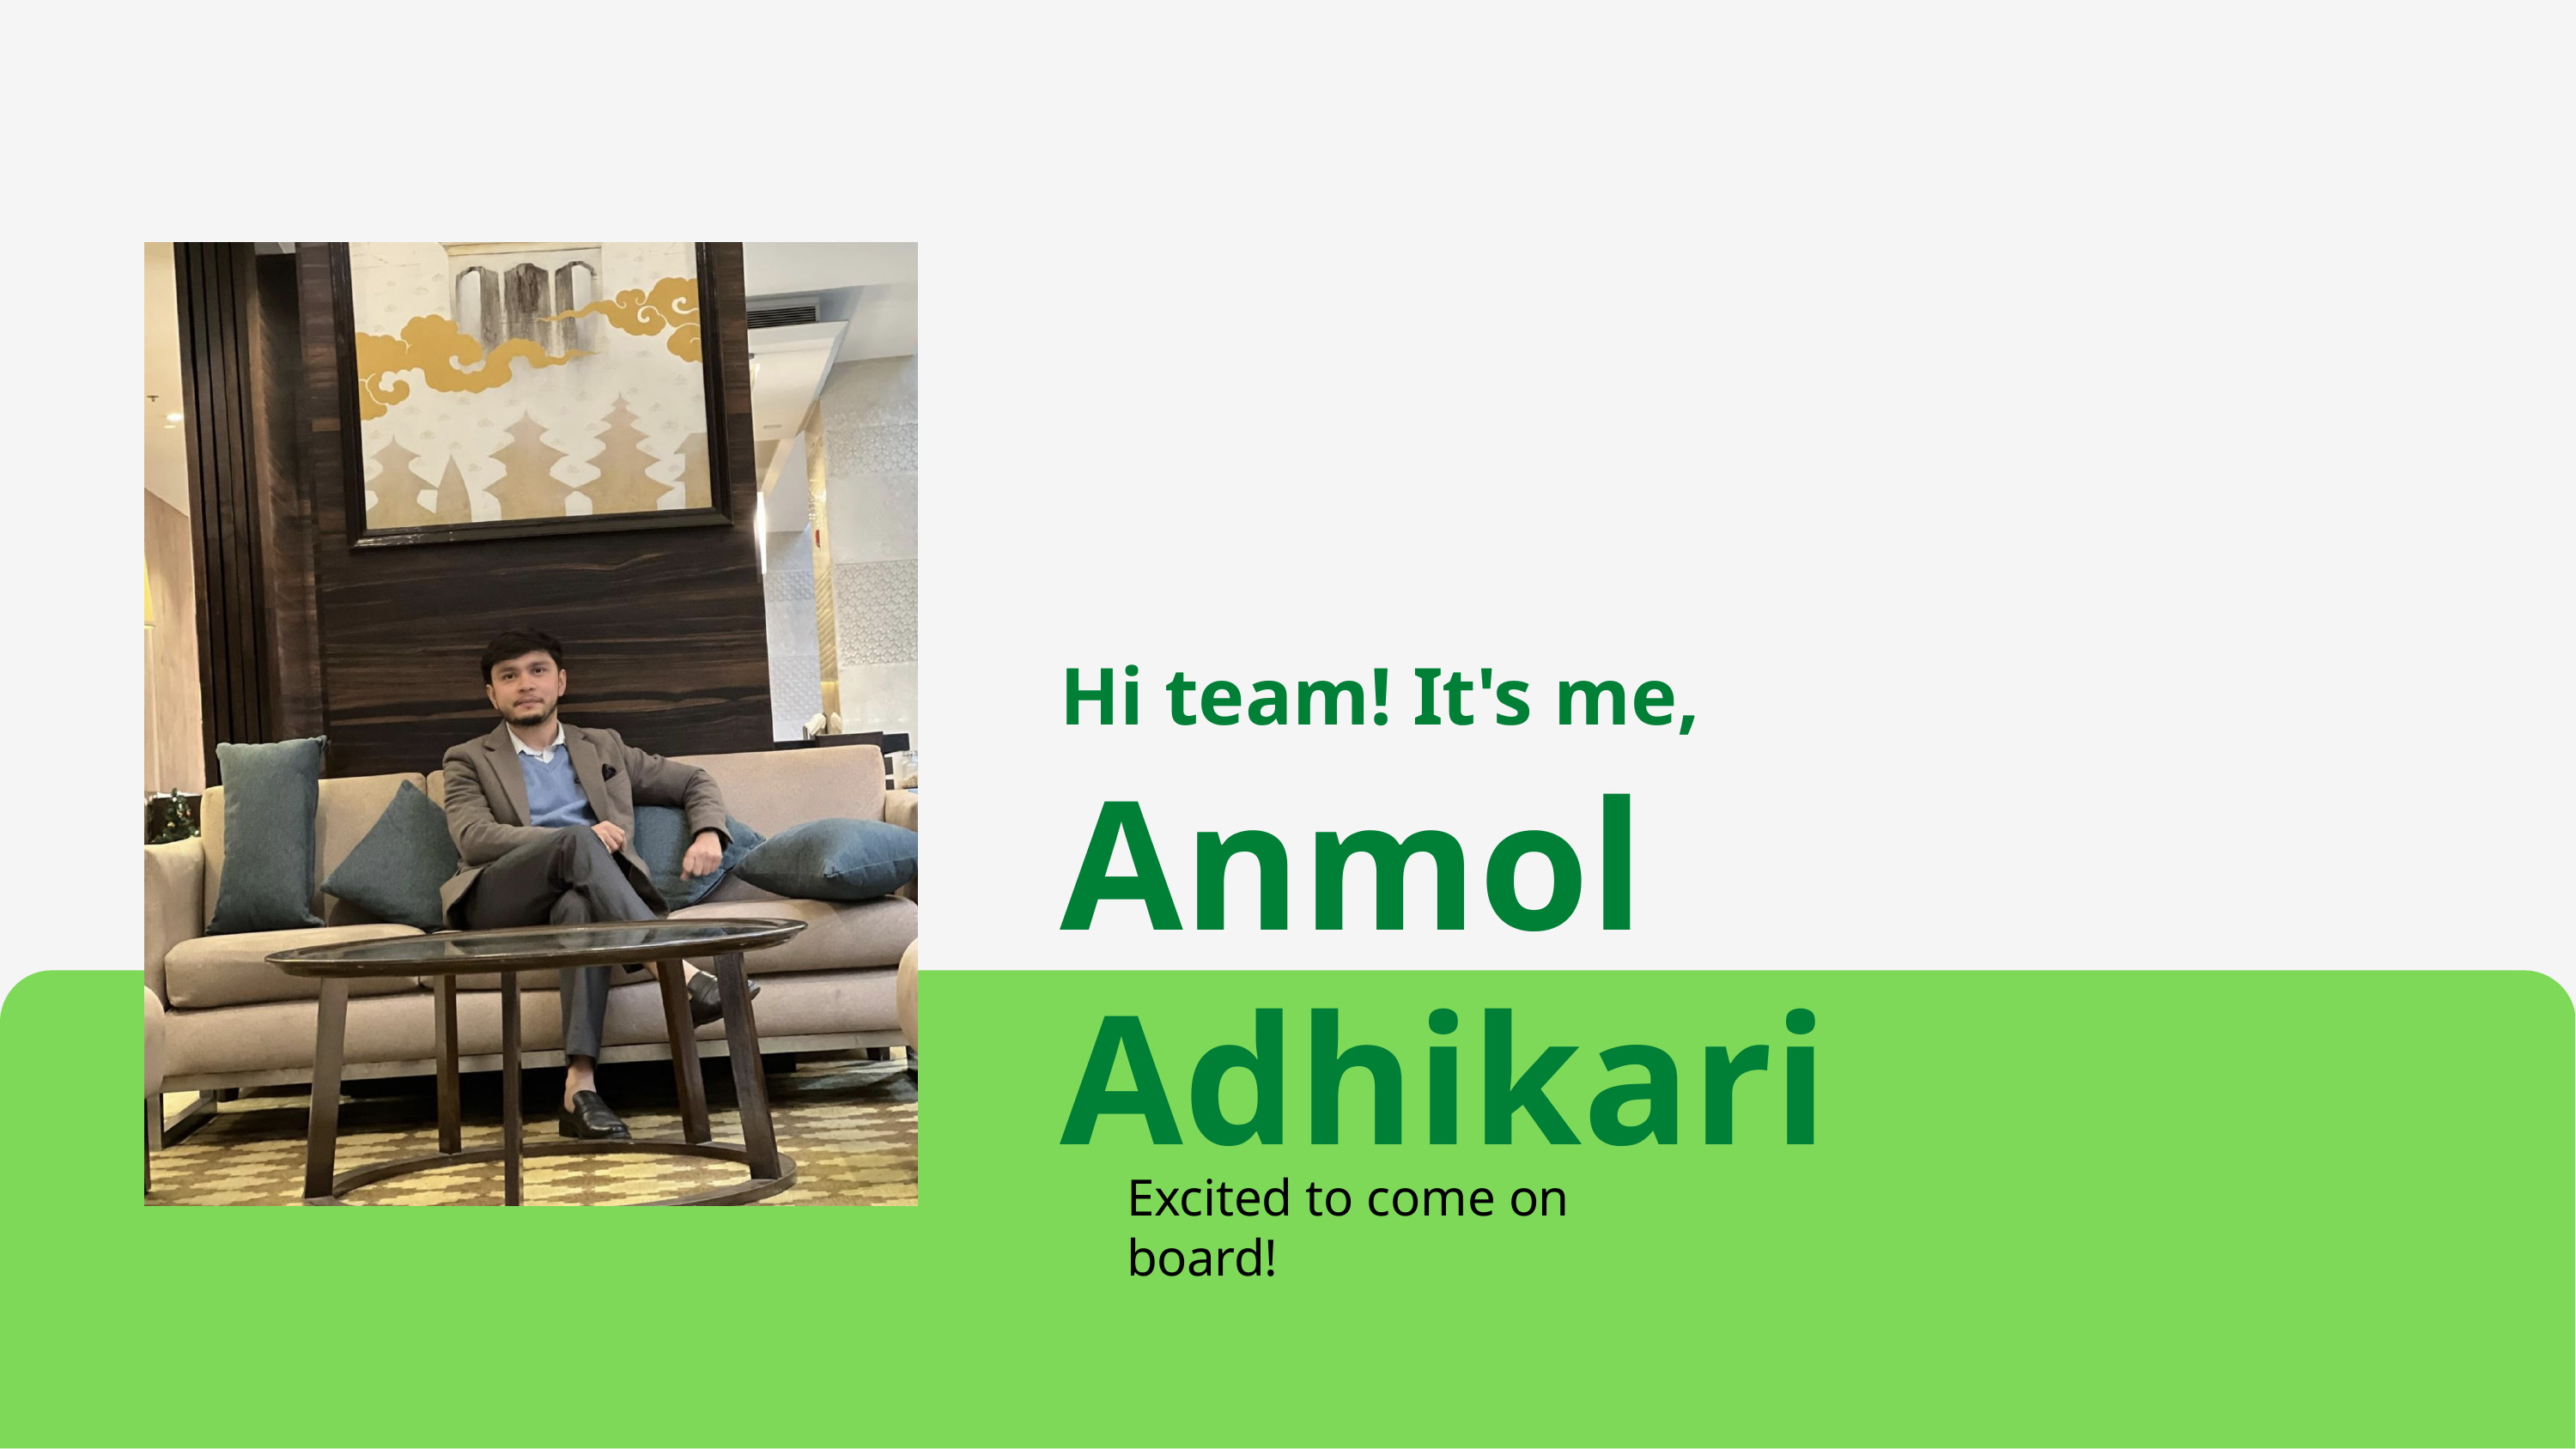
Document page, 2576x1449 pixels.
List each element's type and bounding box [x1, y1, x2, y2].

text_box [0, 242, 2576, 1449]
